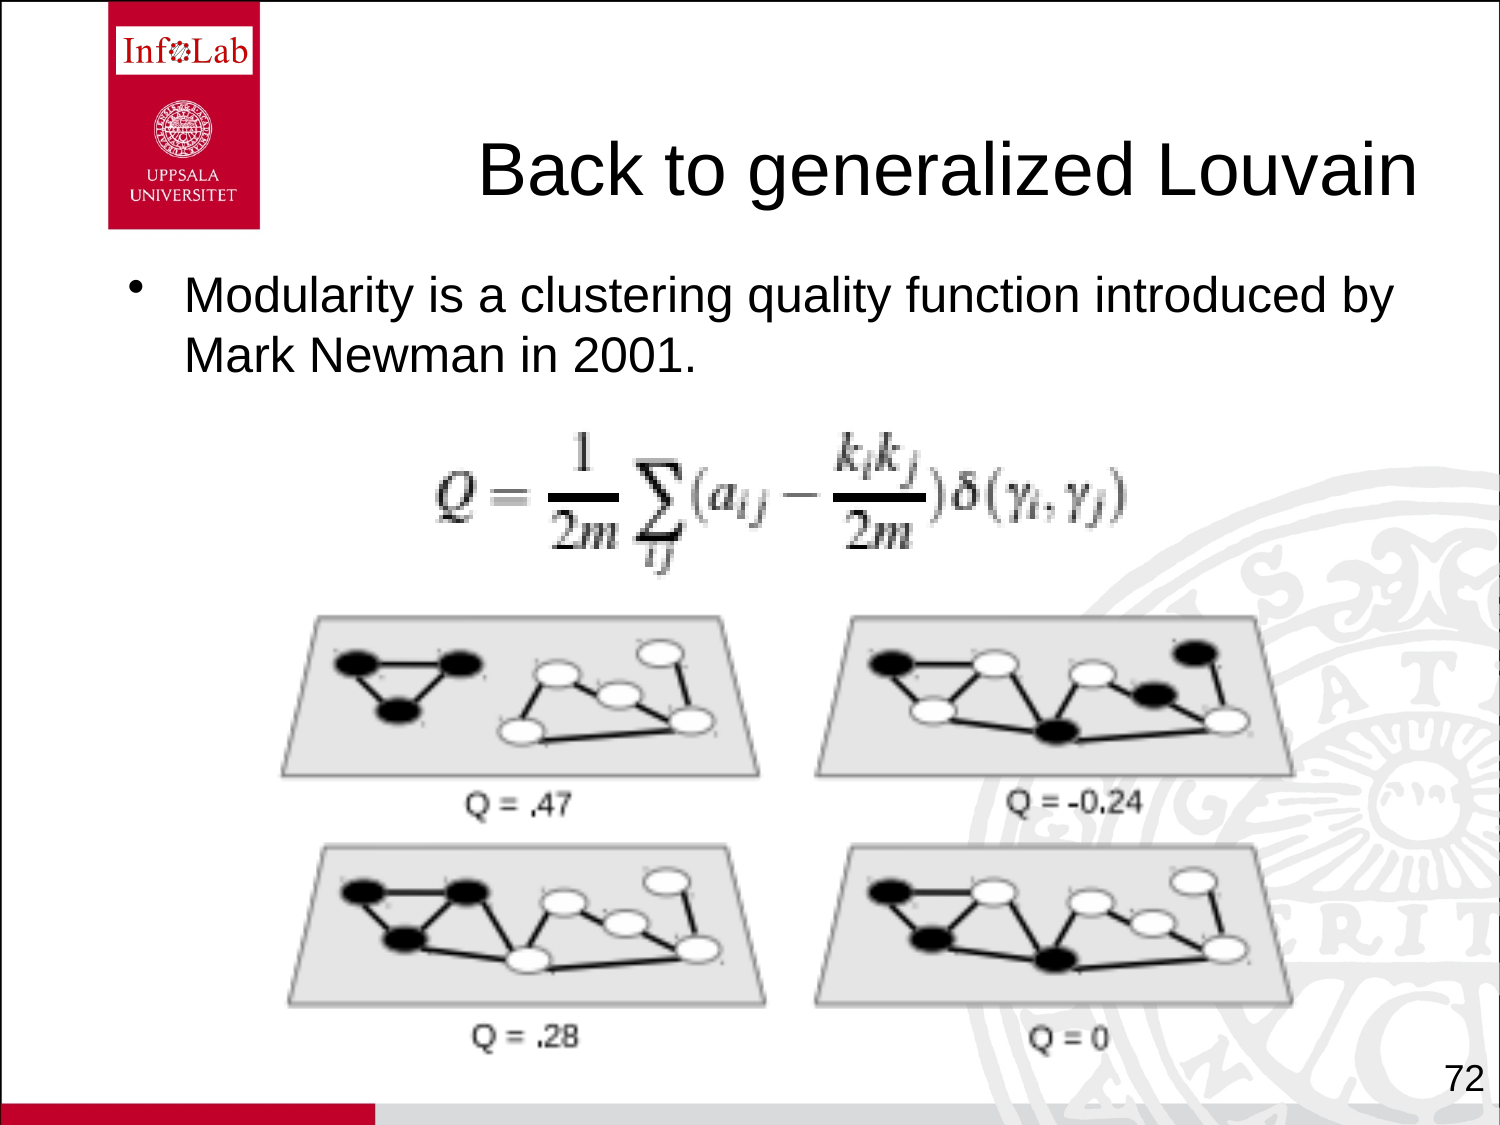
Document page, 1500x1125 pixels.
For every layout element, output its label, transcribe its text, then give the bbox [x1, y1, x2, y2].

picture [0, 0, 1500, 1125]
list Modularity is a clustering quality function introduced by Mark Newman in 2001. [112, 255, 1436, 1047]
title Back to generalized Louvain [289, 99, 1436, 232]
